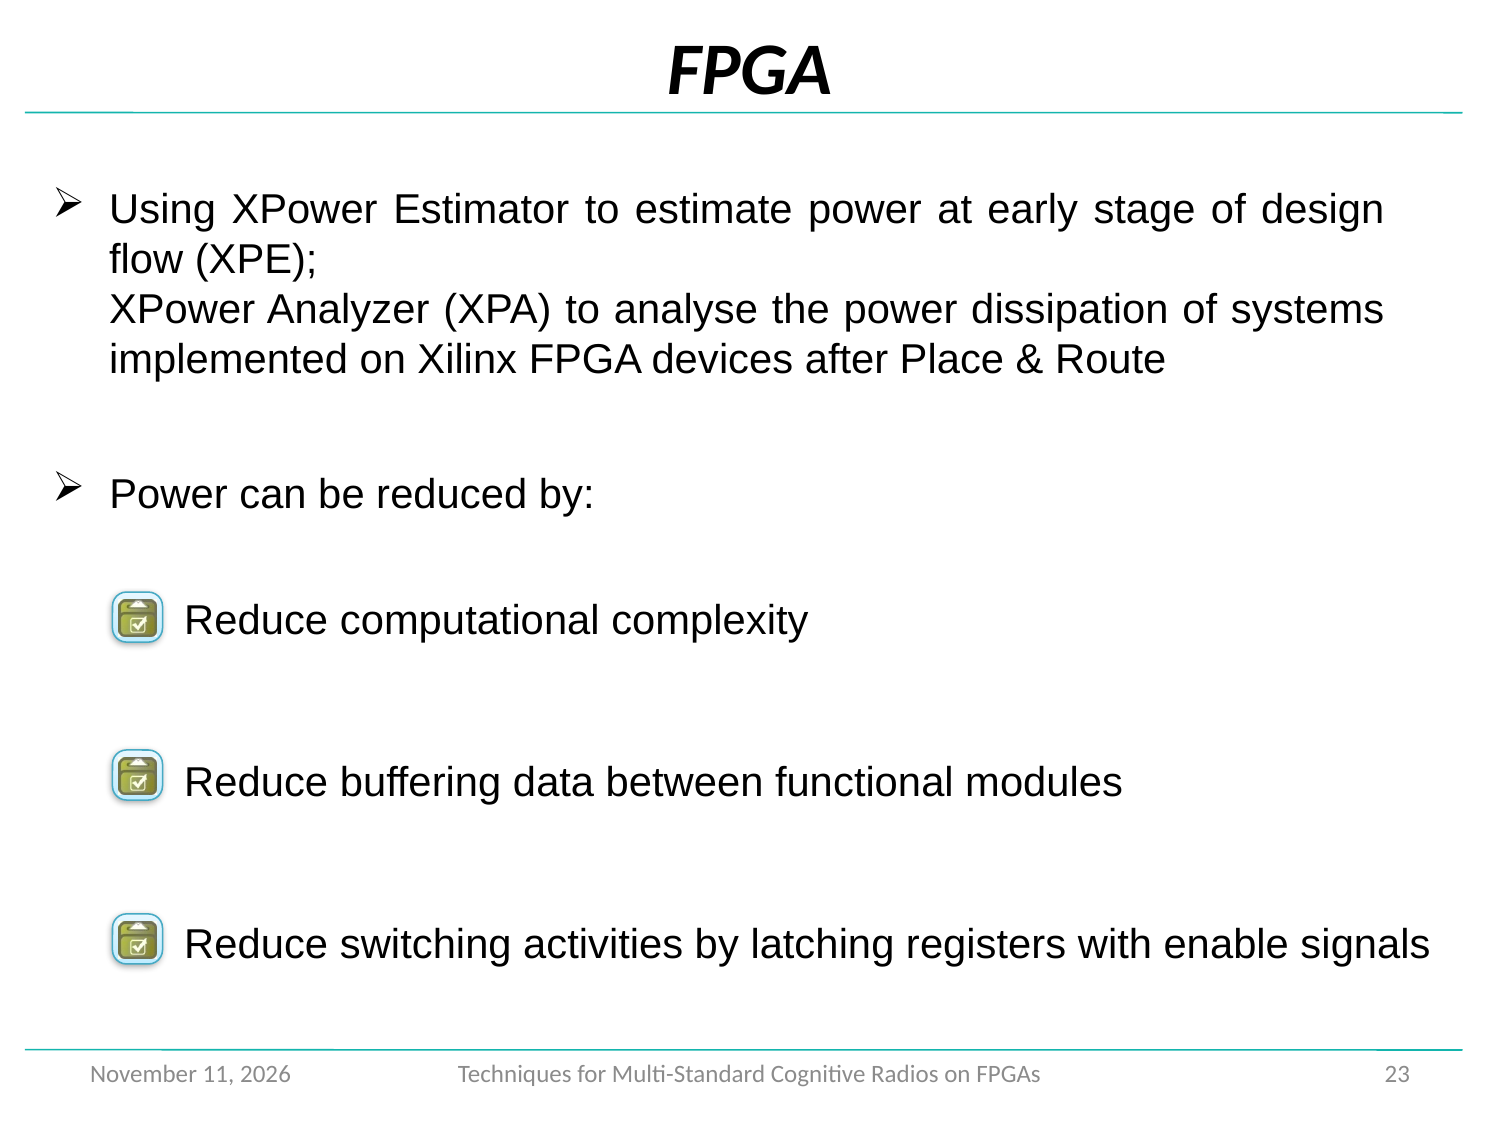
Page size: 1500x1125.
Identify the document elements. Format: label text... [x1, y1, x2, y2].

title FPGA [75, 12, 1425, 118]
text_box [112, 749, 163, 801]
text_box Reduce computational complexity [112, 585, 1025, 651]
slide_number 23 [1074, 1042, 1425, 1103]
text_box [112, 591, 163, 643]
text_box Using XPower Estimator to estimate power at early stage of design flow (XPE); XPower Analyzer (XPA) to analyse the power dissipation of systems implemented on Xilinx FPGA devices after Place & Route [37, 174, 1400, 390]
text_box Reduce switching activities by latching registers with enable signals [112, 909, 1450, 975]
text_box Power can be reduced by: [37, 459, 663, 525]
text_box Reduce buffering data between functional modules [112, 746, 1300, 812]
footer Techniques for Multi-Standard Cognitive Radios on FPGAs [437, 1042, 1063, 1103]
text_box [112, 913, 163, 965]
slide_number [75, 1042, 425, 1103]
